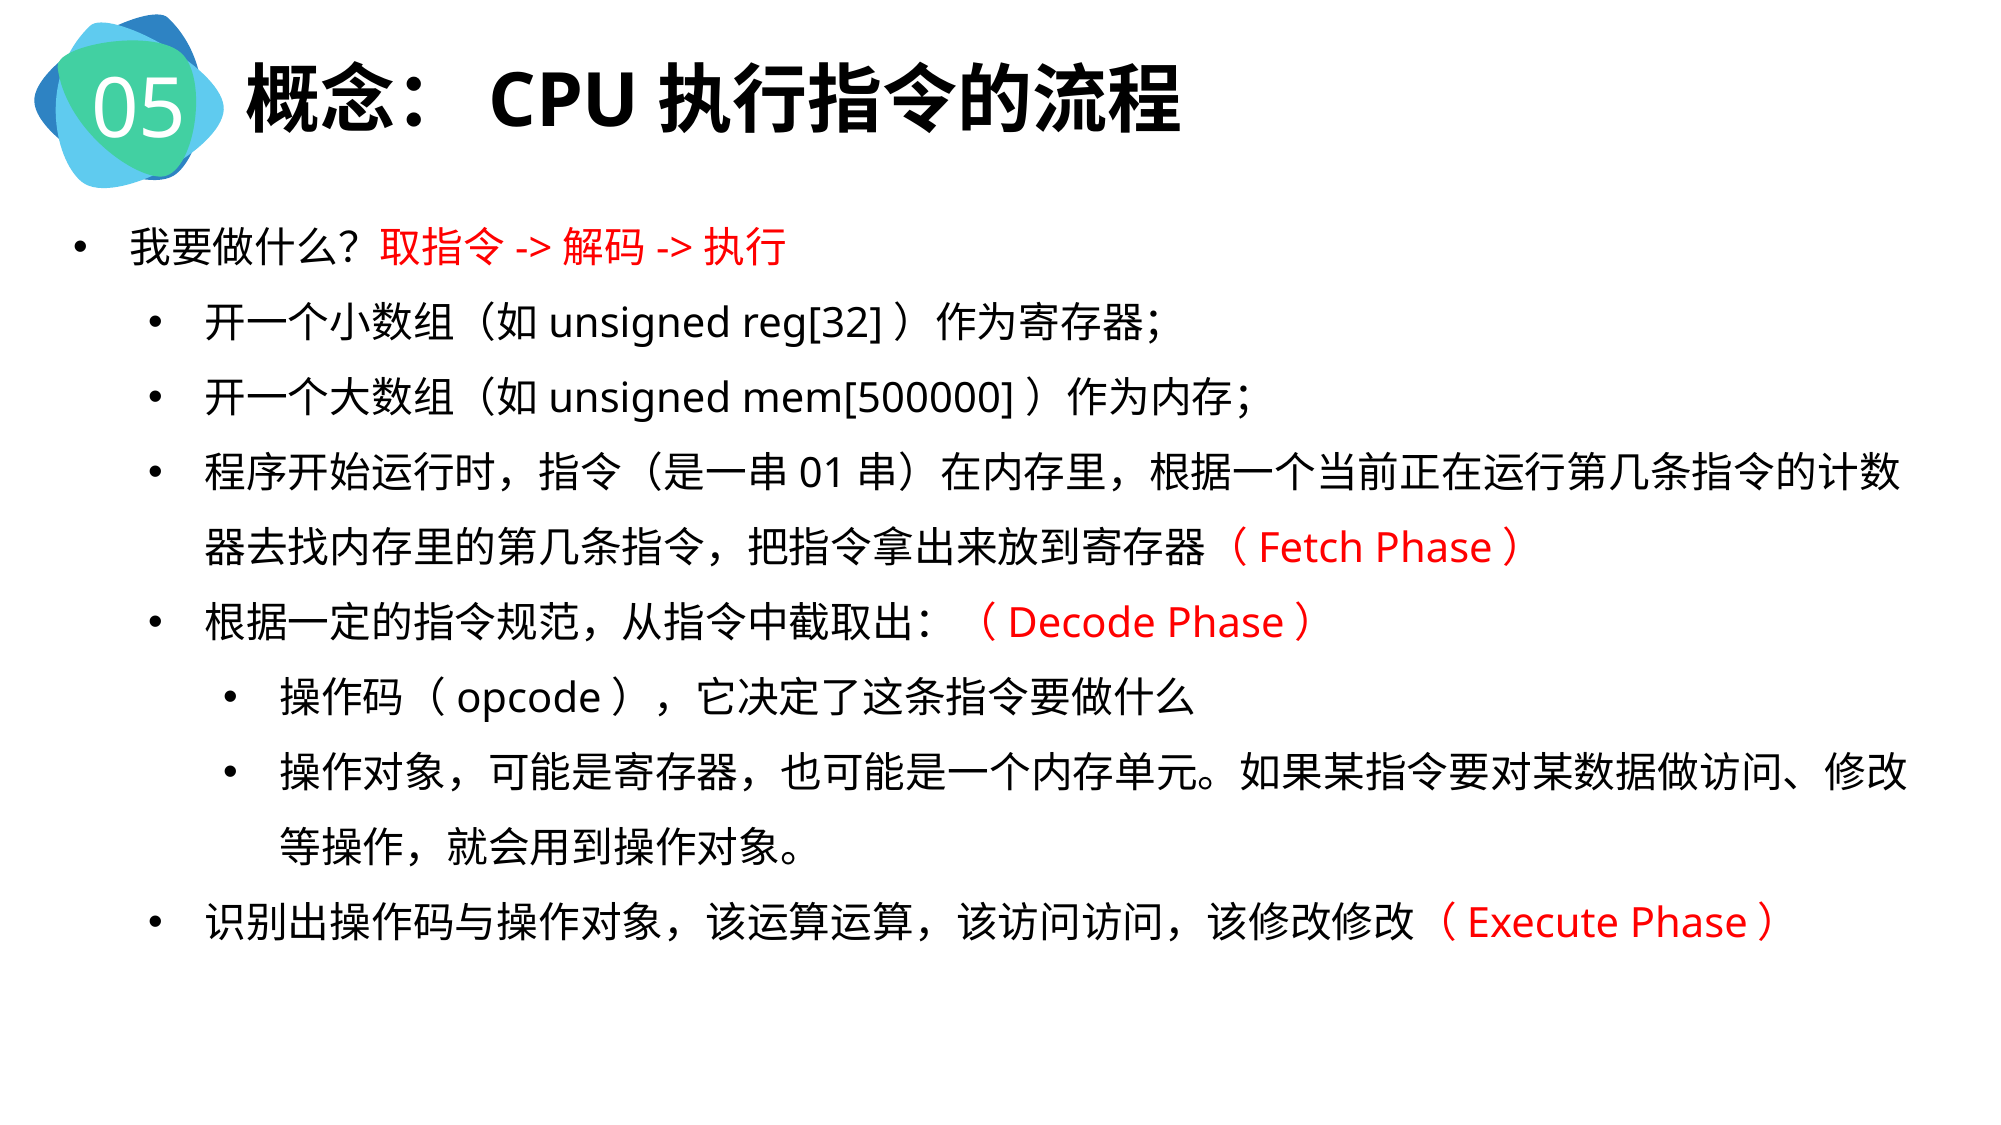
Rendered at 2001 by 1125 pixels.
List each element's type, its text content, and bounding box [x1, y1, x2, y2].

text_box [28, 0, 233, 209]
text_box 概念：CPU执行指令的流程 [238, 43, 1260, 149]
text_box 我要做什么？取指令->解码->执行 开一个小数组（如unsigned reg[32]）作为寄存器； 开一个大数组（如unsigned mem[500000]）作为内存； 程序开始运行时，指令（是一串01串）在内存里，根据一个当前正在运行第几条指令的计数器去找内存里的第几条指令，把指令拿出来放到寄存器（Fetch Phase） 根据一定的指令规范，从指令中截取出：（Decode Phase） 操作码（opcode），它决定了这条指令要做什么 操作对象，可能是寄存器，也可能是一个内存单元。如果某指令要对某数据做访问、修改等操作，就会用到操作对象。 识别出操作码与操作对象，该运算运算，该访问访问，该修改修改（Execute Phase） [58, 188, 1955, 1029]
